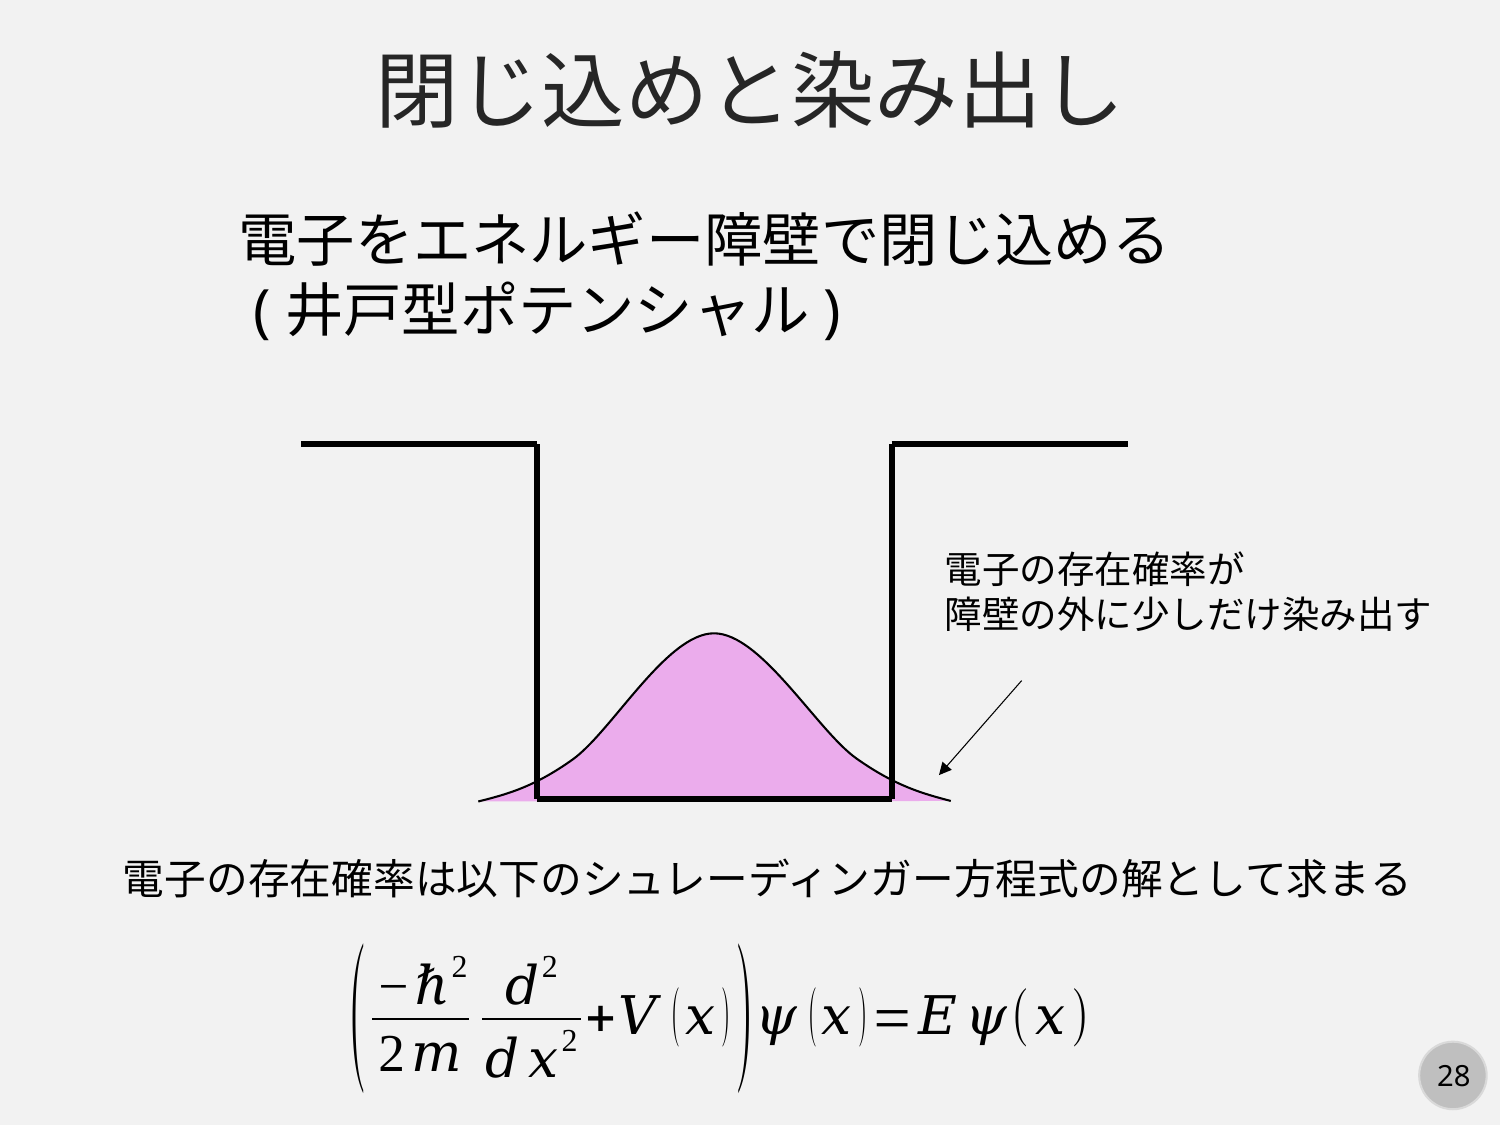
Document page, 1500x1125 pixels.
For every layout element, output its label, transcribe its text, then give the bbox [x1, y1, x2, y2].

list 閉じ込めと染み出し [0, 31, 1500, 155]
text_box 電子をエネルギー障壁で閉じ込める (井戸型ポテンシャル) [223, 196, 1186, 351]
text_box [478, 781, 537, 803]
text_box 電子の存在確率が 障壁の外に少しだけ染み出す [929, 538, 1448, 644]
text_box [540, 632, 889, 796]
text_box [892, 780, 952, 802]
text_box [938, 680, 1022, 776]
text_box 電子の存在確率は以下のシュレーディンガー方程式の解として求まる [108, 846, 1428, 911]
